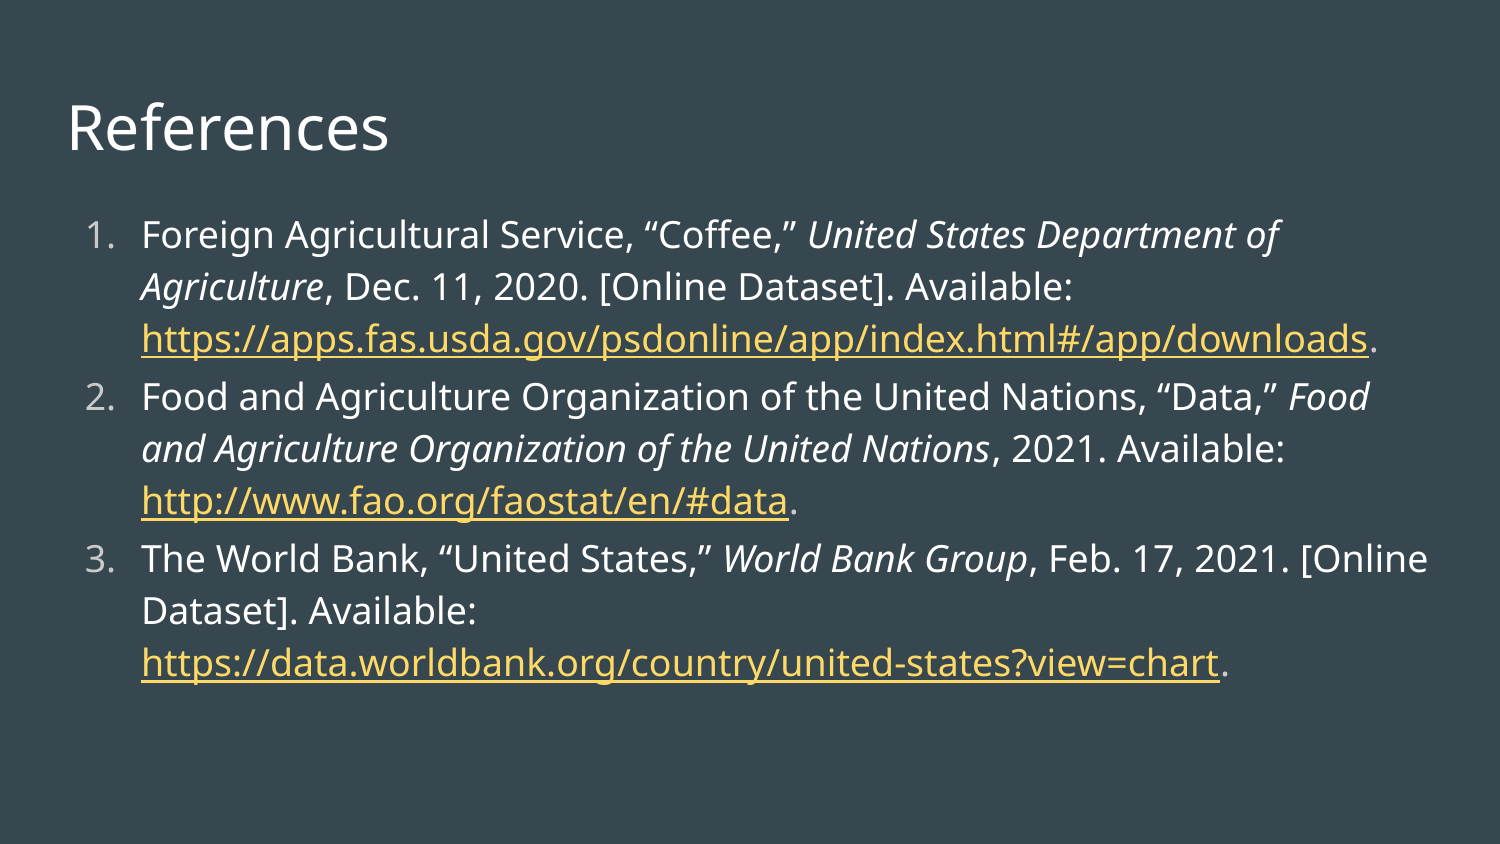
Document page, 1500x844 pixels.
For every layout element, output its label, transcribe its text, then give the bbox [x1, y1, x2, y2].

title References [51, 72, 1449, 167]
list Foreign Agricultural Service, “Coffee,” United States Department of Agriculture, Dec. 11, 2020. [Online Dataset]. Available: https://apps.fas.usda.gov/psdonline/app/index.html#/app/downloads. Food and Agriculture Organization of the United Nations, “Data,” Food and Agriculture Organization of the United Nations, 2021. Available: http://www.fao.org/faostat/en/#data. The World Bank, “United States,” World Bank Group, Feb. 17, 2021. [Online Dataset]. Available: https://data.worldbank.org/country/united-states?view=chart. [51, 189, 1449, 750]
